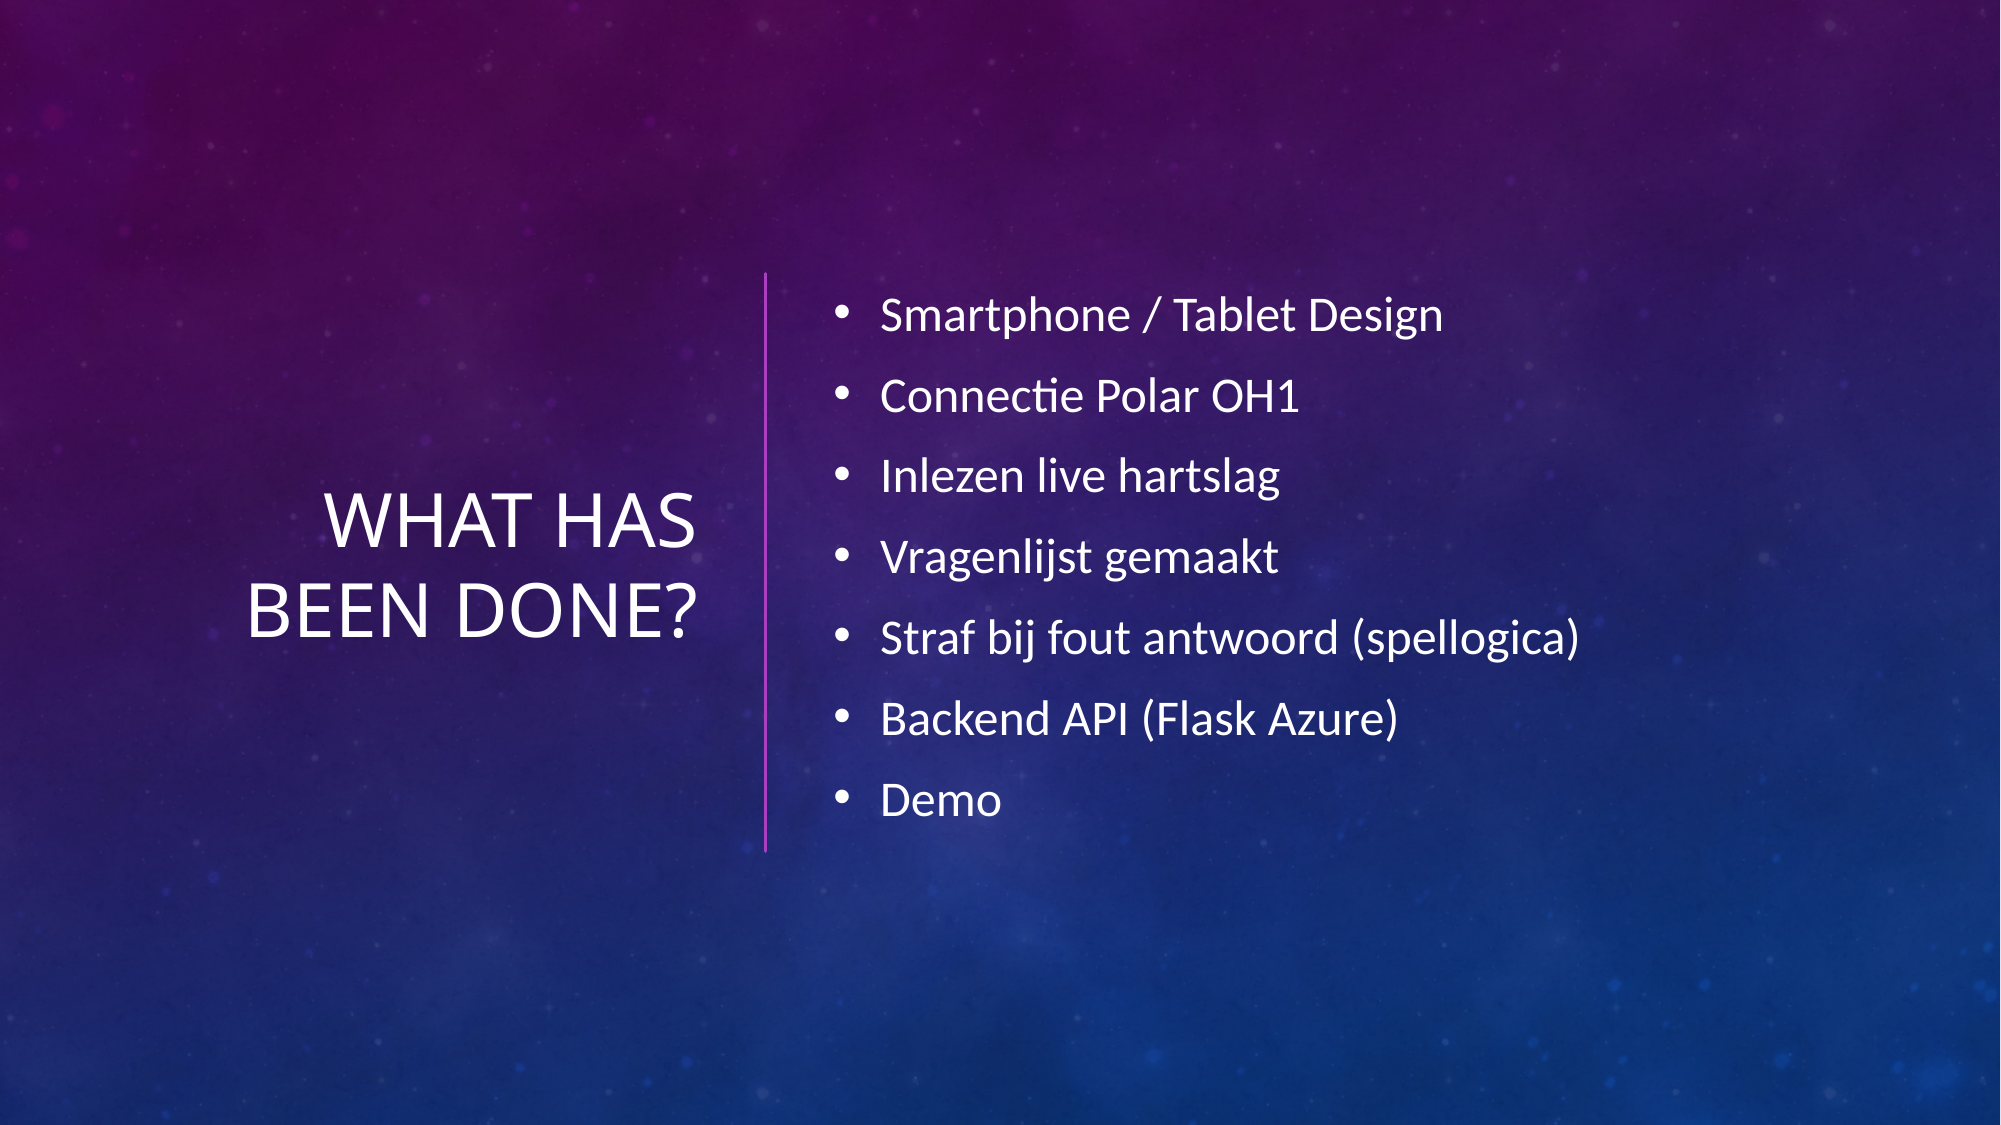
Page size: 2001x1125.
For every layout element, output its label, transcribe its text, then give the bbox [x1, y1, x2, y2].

text_box [0, 0, 2000, 1125]
list Smartphone / Tablet Design Connectie Polar OH1 Inlezen live hartslag Vragenlijst gemaakt Straf bij fout antwoord (spellogica) Backend API (Flask Azure) Demo [818, 273, 1888, 1022]
title What has been done? [112, 188, 713, 937]
